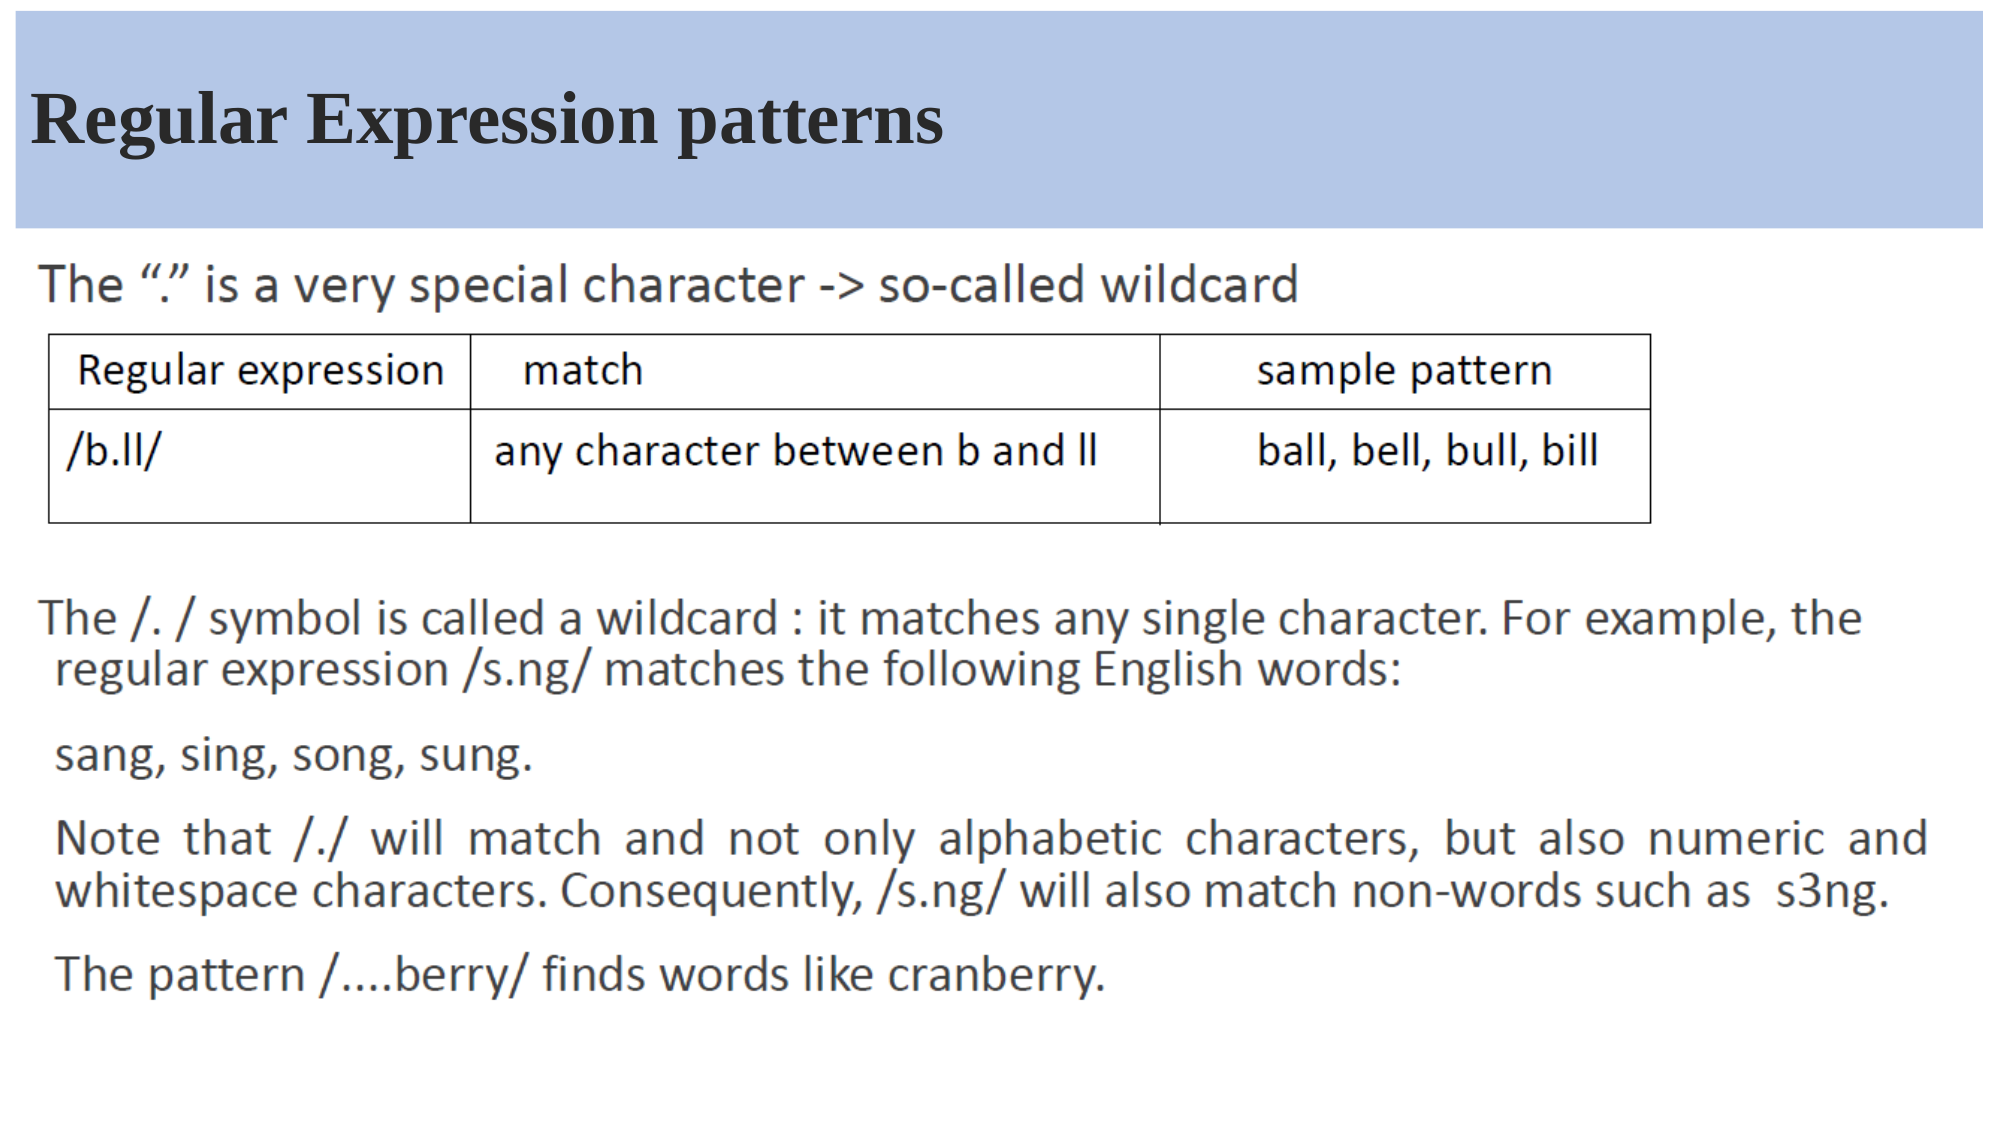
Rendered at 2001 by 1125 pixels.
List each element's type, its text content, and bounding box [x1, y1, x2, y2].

picture [0, 244, 2000, 1048]
title Regular Expression patterns [15, 10, 1983, 229]
